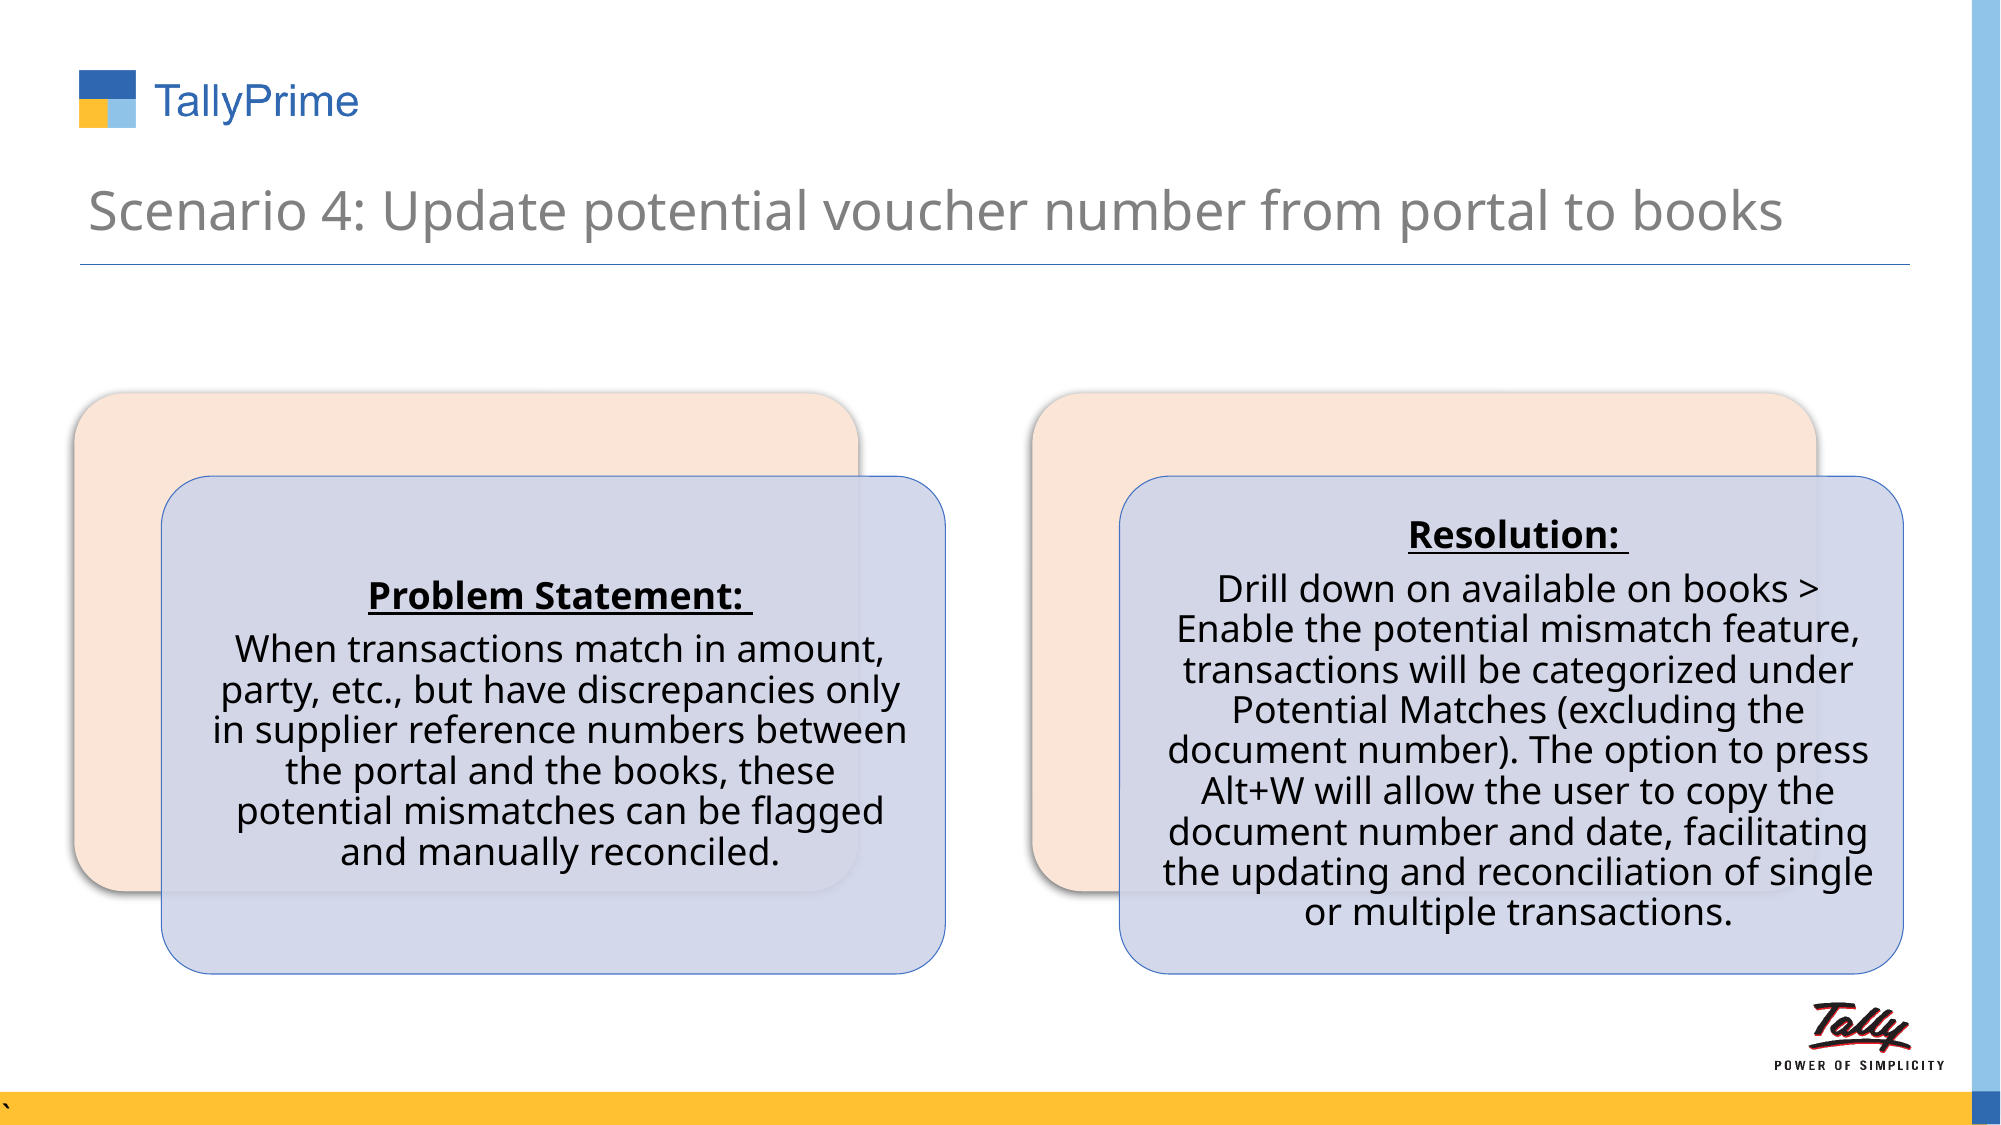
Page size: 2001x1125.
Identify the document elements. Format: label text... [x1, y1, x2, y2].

picture [1758, 989, 1961, 1083]
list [74, 295, 1904, 1072]
title Scenario 4: Update potential voucher number from portal to books [74, 176, 1904, 251]
picture [79, 70, 358, 128]
